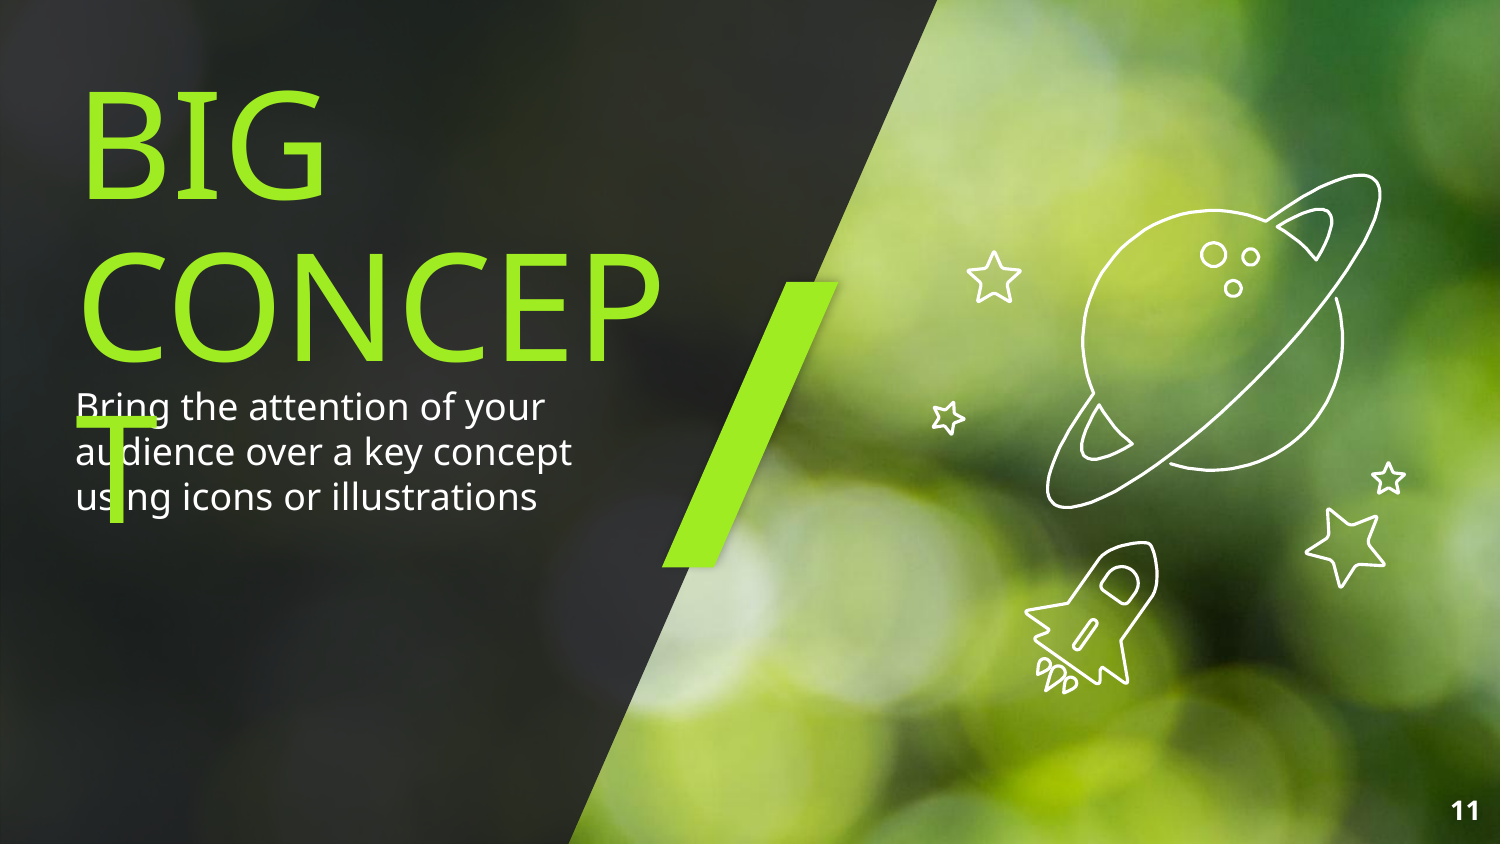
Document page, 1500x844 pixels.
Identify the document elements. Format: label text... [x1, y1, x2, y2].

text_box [1047, 174, 1381, 508]
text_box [1027, 550, 1165, 688]
slide_number ‹#› [1391, 779, 1482, 844]
subtitle Bring the attention of your audience over a key concept using icons or illustrations [75, 383, 591, 580]
title BIG CONCEPT [75, 70, 693, 383]
picture [569, 0, 1500, 844]
